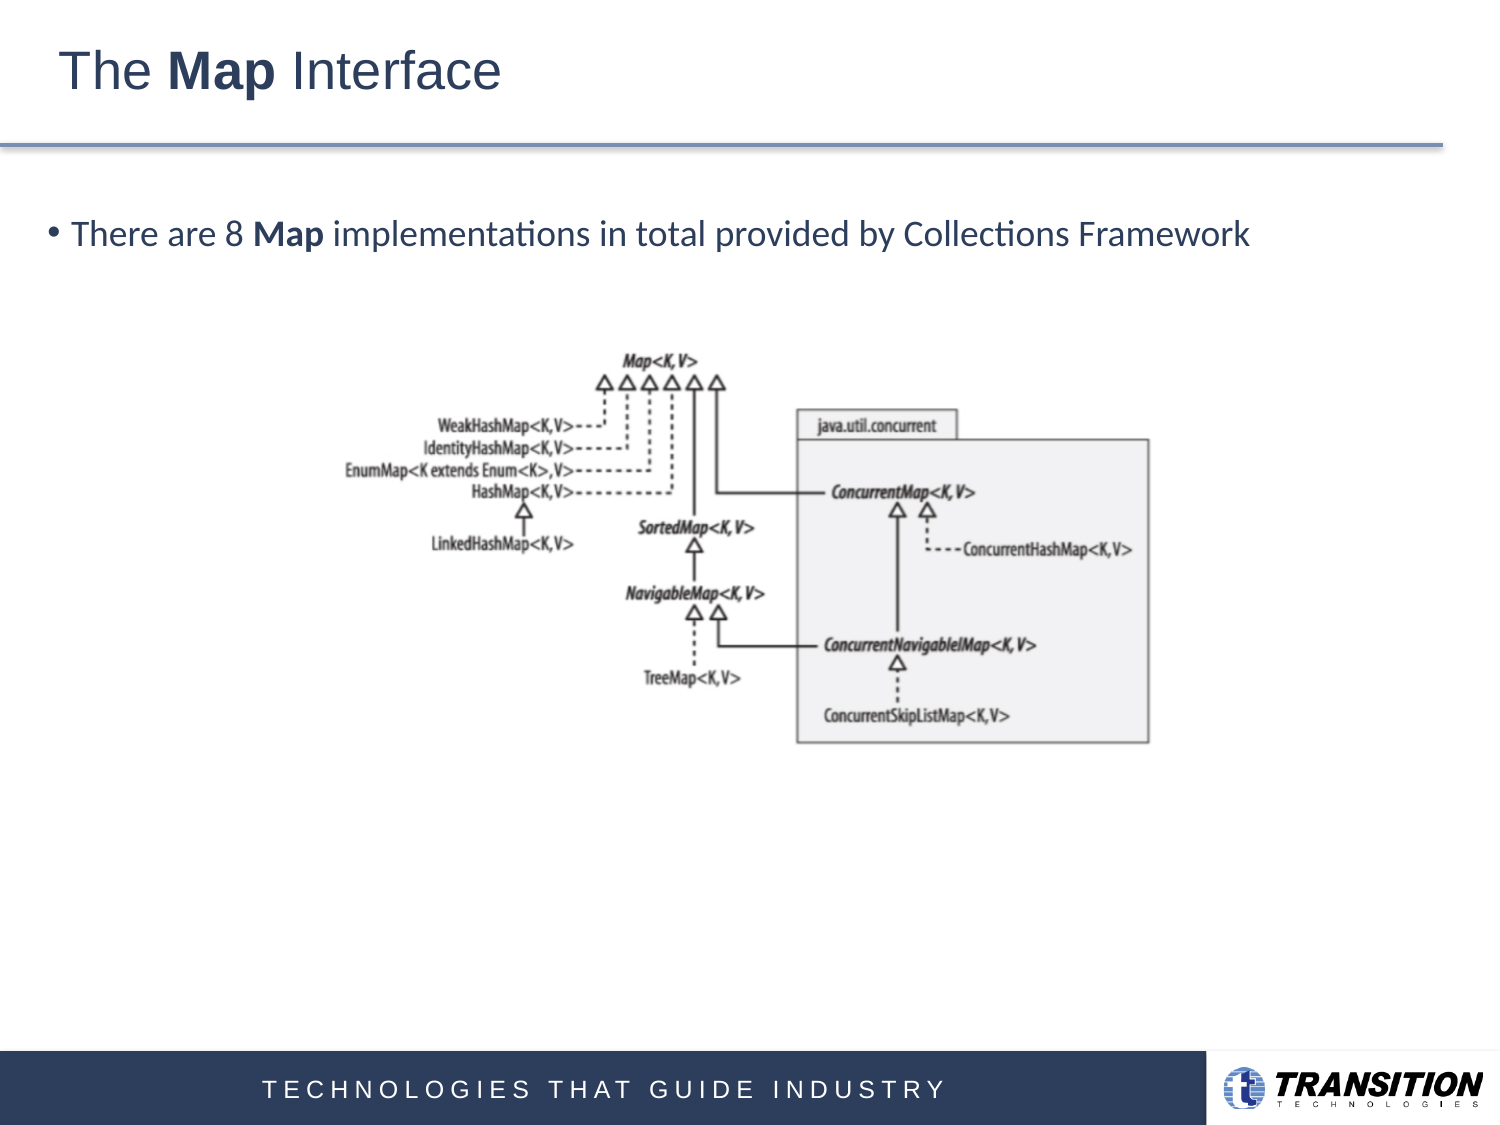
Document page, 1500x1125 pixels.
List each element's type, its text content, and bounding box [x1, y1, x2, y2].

list There are 8 Map implementations in total provided by Collections Framework [0, 201, 1500, 997]
title The Map Interface [0, 0, 1500, 145]
picture [337, 335, 1163, 761]
